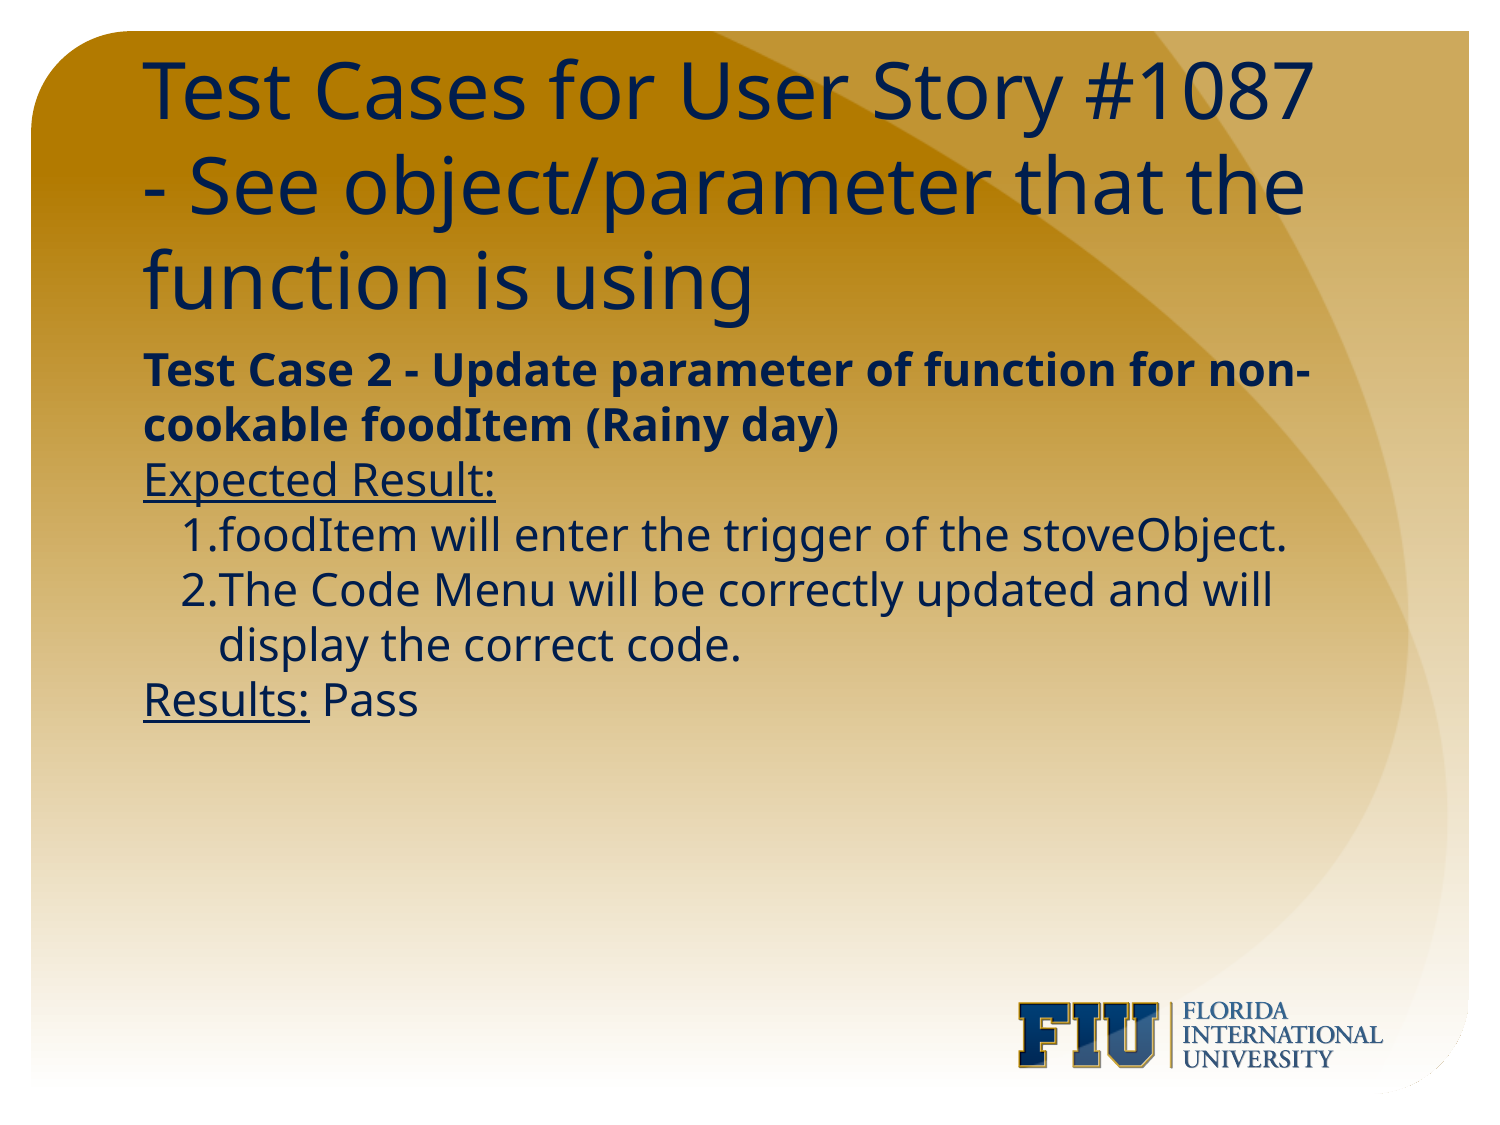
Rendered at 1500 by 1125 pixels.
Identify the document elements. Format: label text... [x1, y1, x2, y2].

picture [24, 30, 1473, 1094]
title Test Cases for User Story #1087 - See object/parameter that the function is using [127, 161, 1372, 332]
list Test Case 2 - Update parameter of function for non-cookable foodItem (Rainy day) Expected Result: foodItem will enter the trigger of the stoveObject. The Code Menu will be correctly updated and will display the correct code. Results: Pass [127, 332, 1372, 991]
